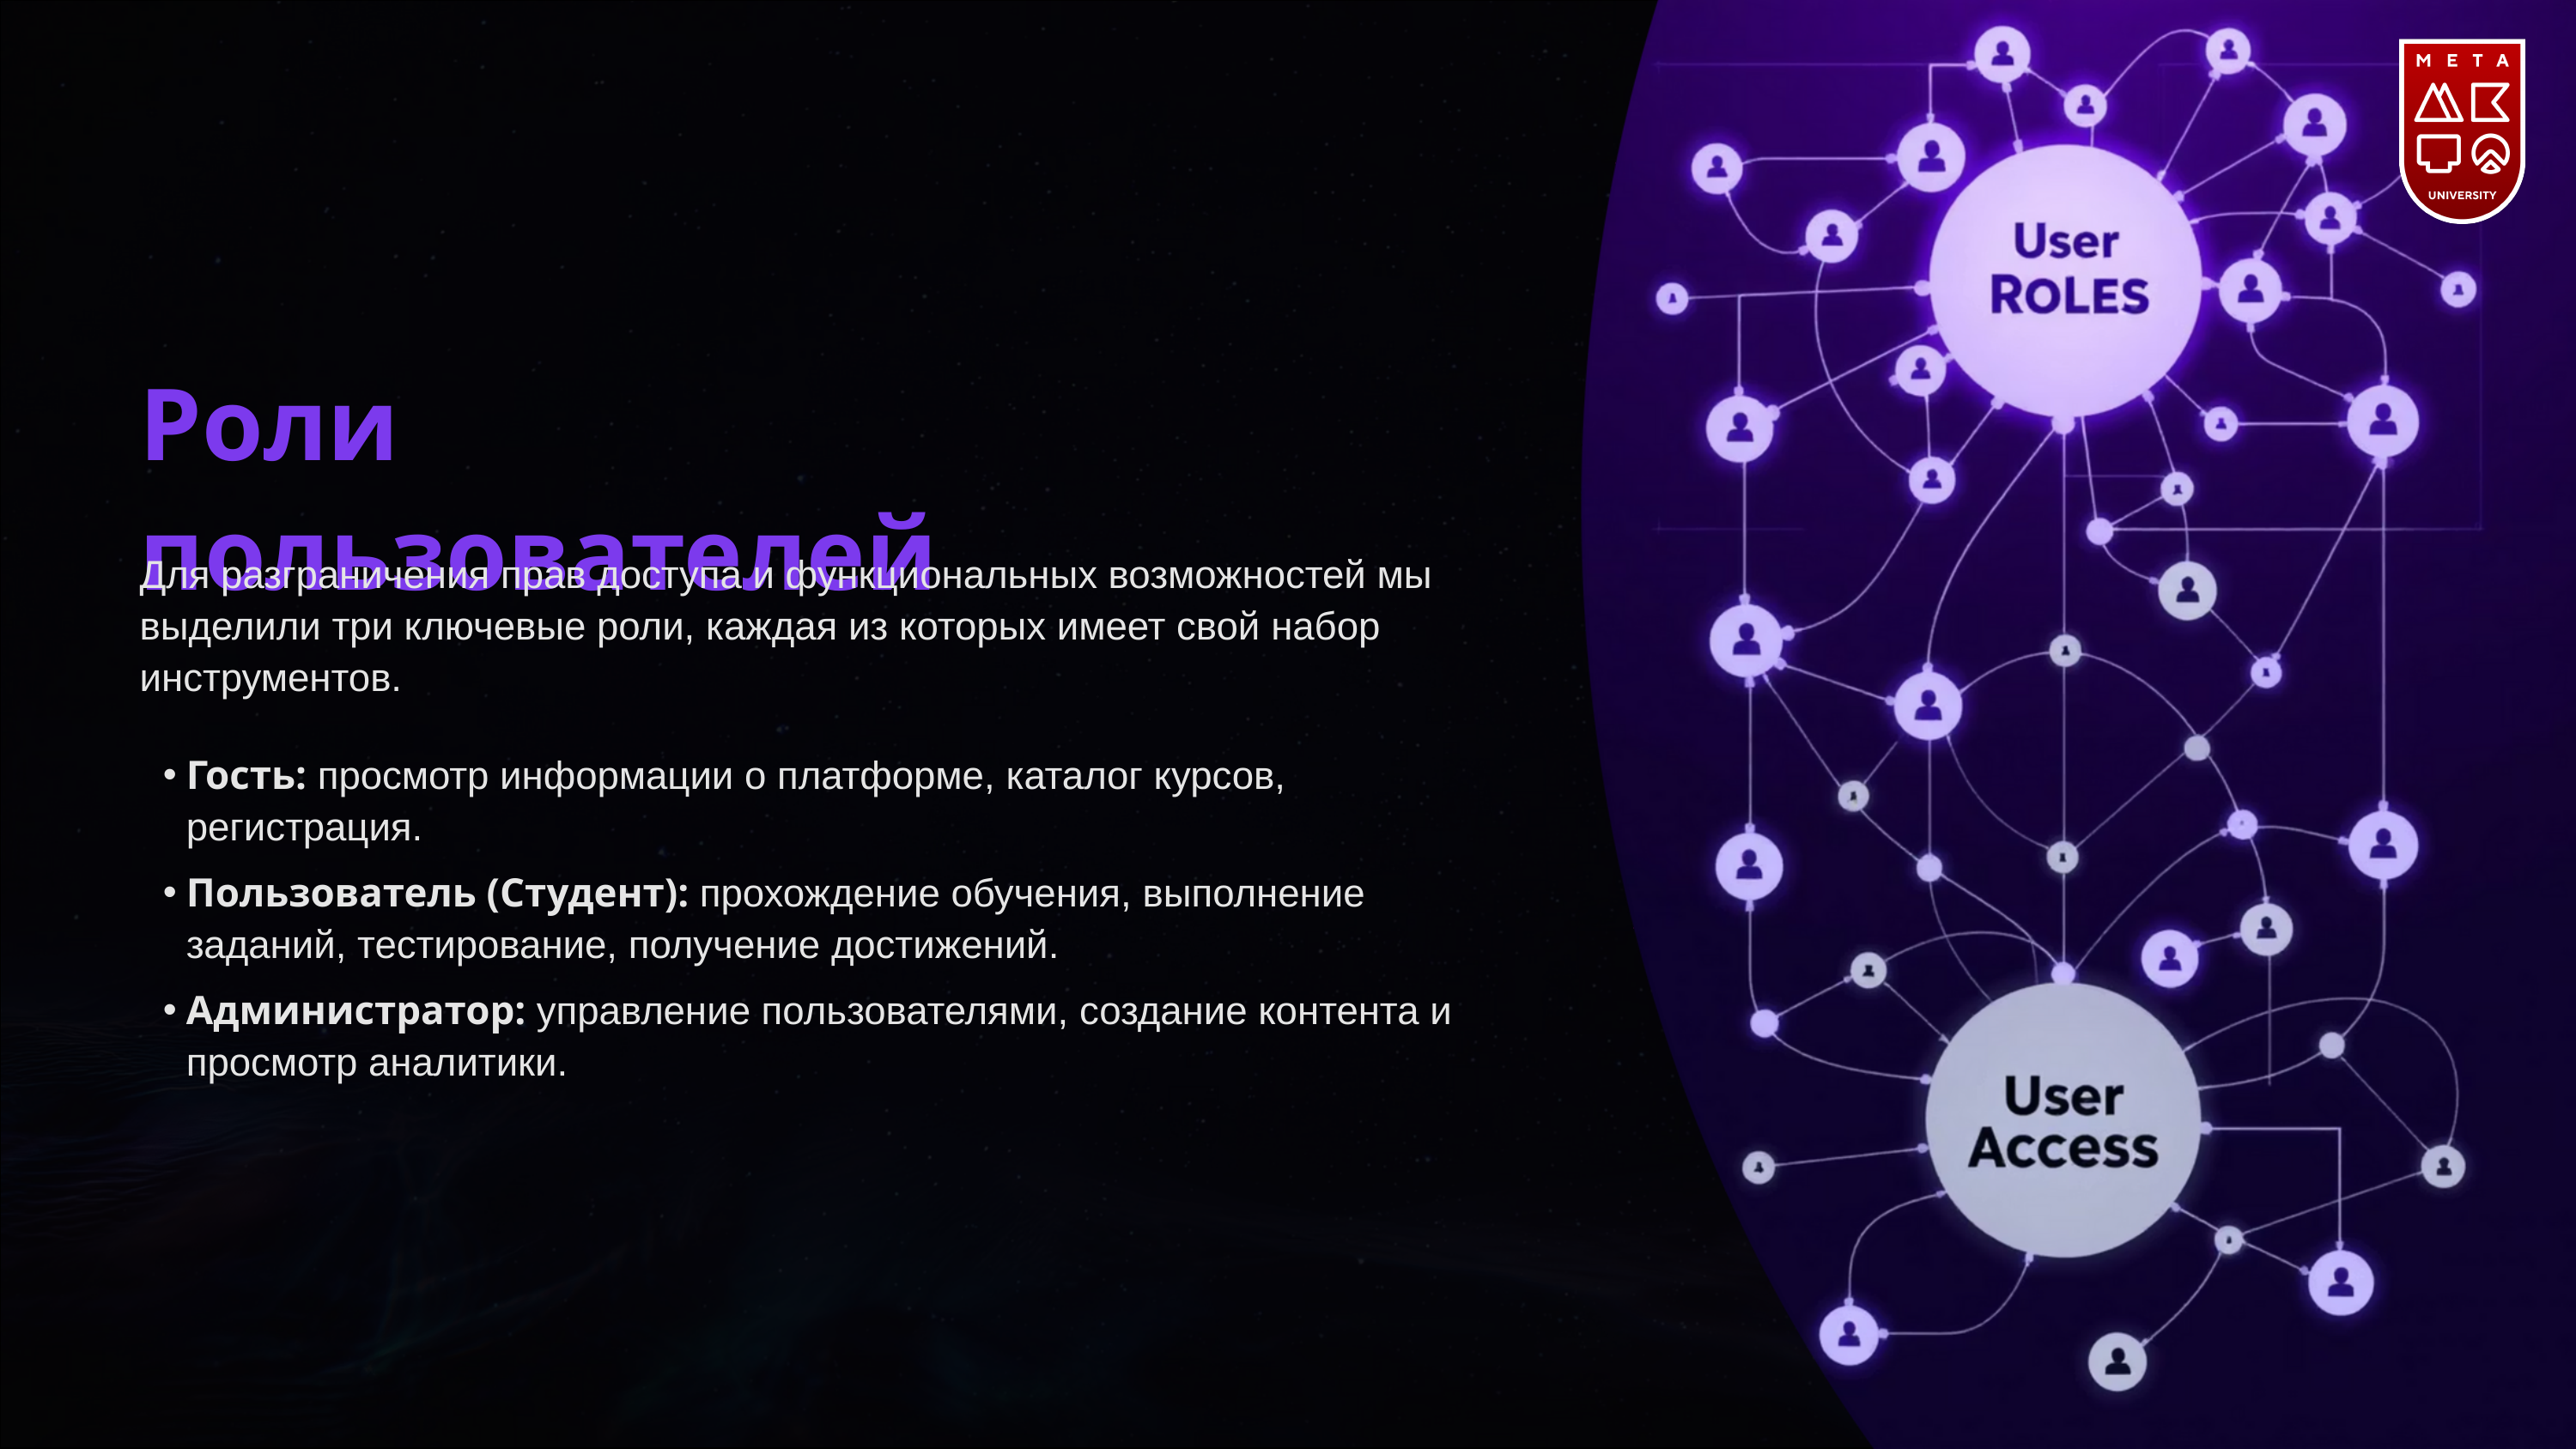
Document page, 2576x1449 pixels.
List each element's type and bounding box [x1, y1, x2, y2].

text_box [139, 359, 1471, 1089]
picture [2348, 0, 2576, 264]
text_box [1561, 0, 2576, 1449]
text_box [0, 0, 1558, 1449]
